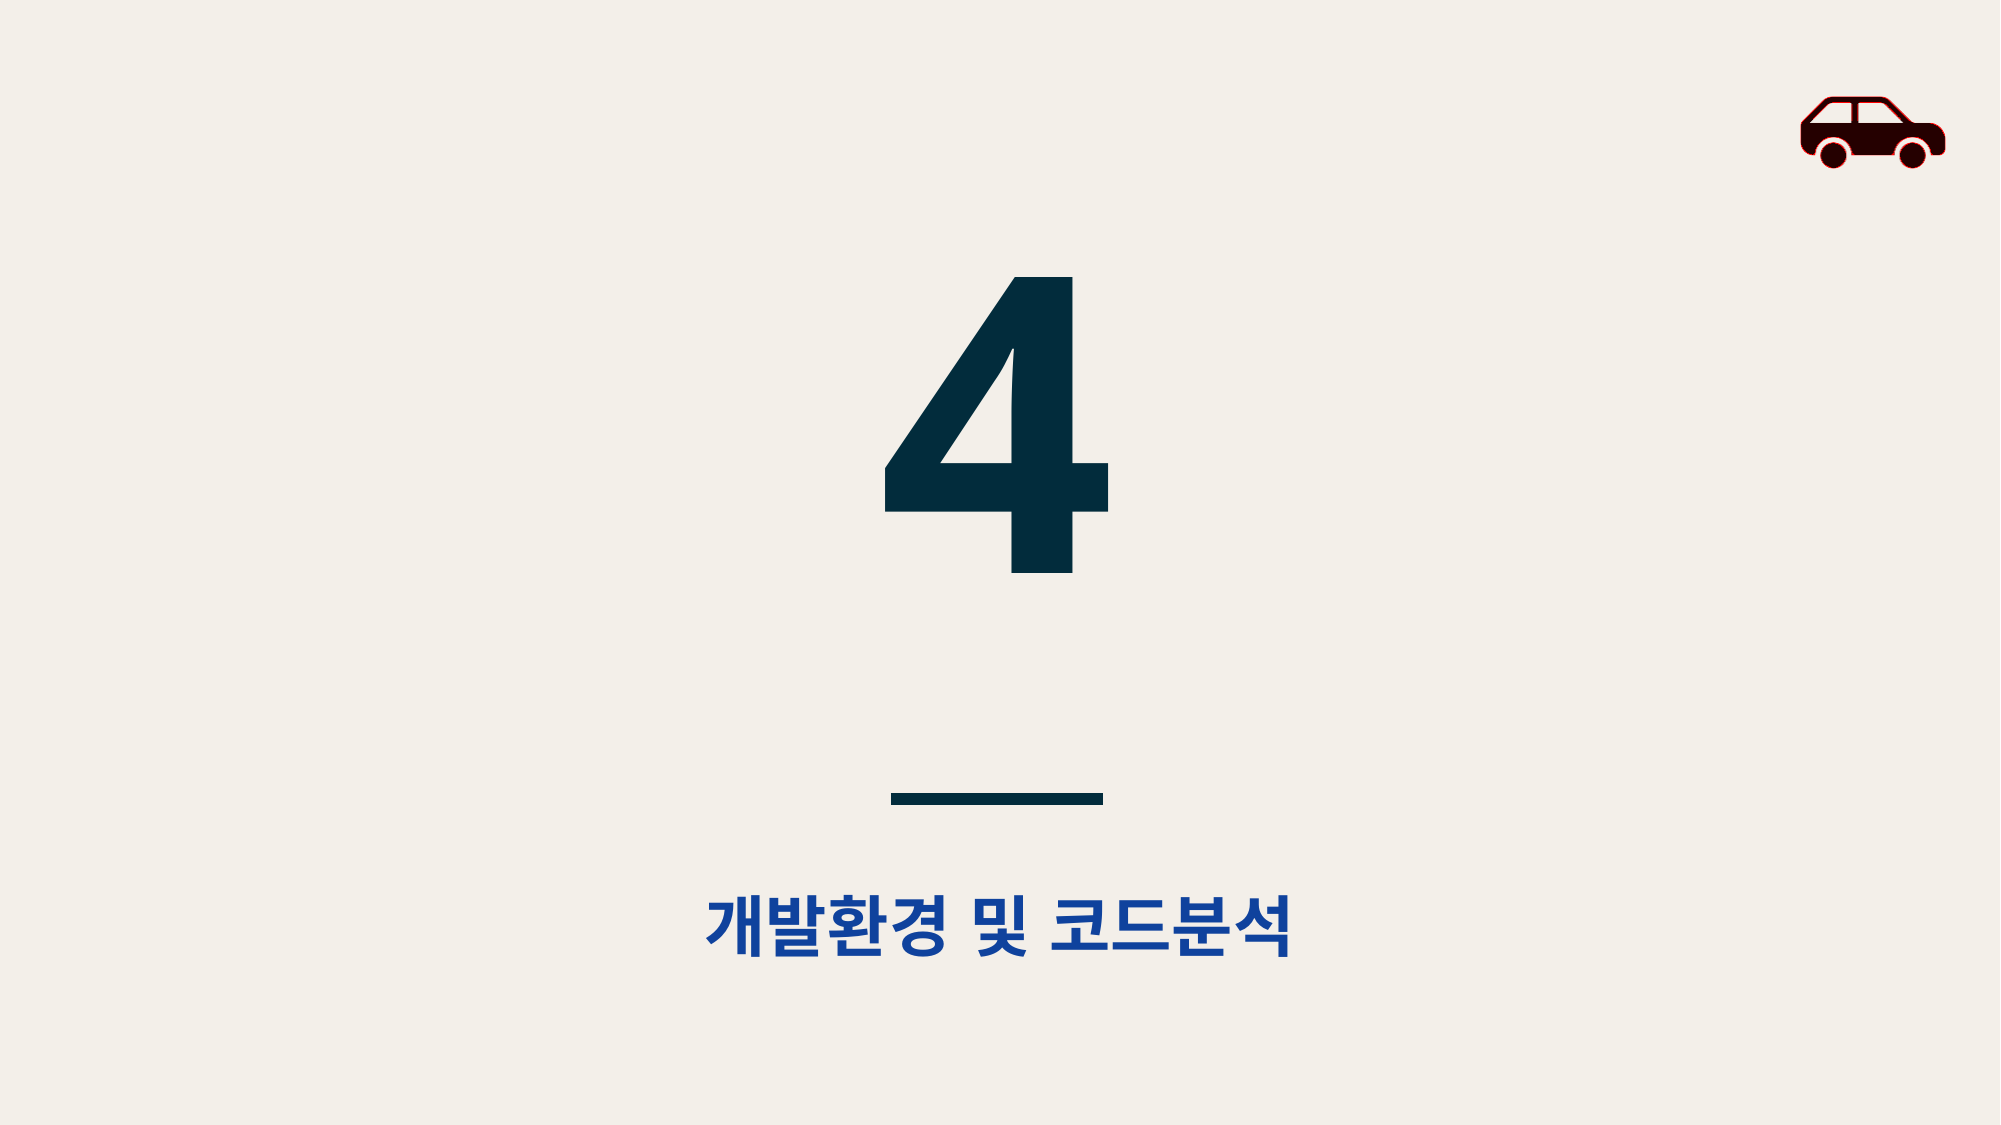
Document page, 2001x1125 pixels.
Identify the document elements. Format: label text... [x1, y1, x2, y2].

picture [1794, 54, 1952, 211]
text_box 개발환경 및 코드분석 [581, 877, 1419, 973]
text_box 4 [863, 151, 1131, 664]
